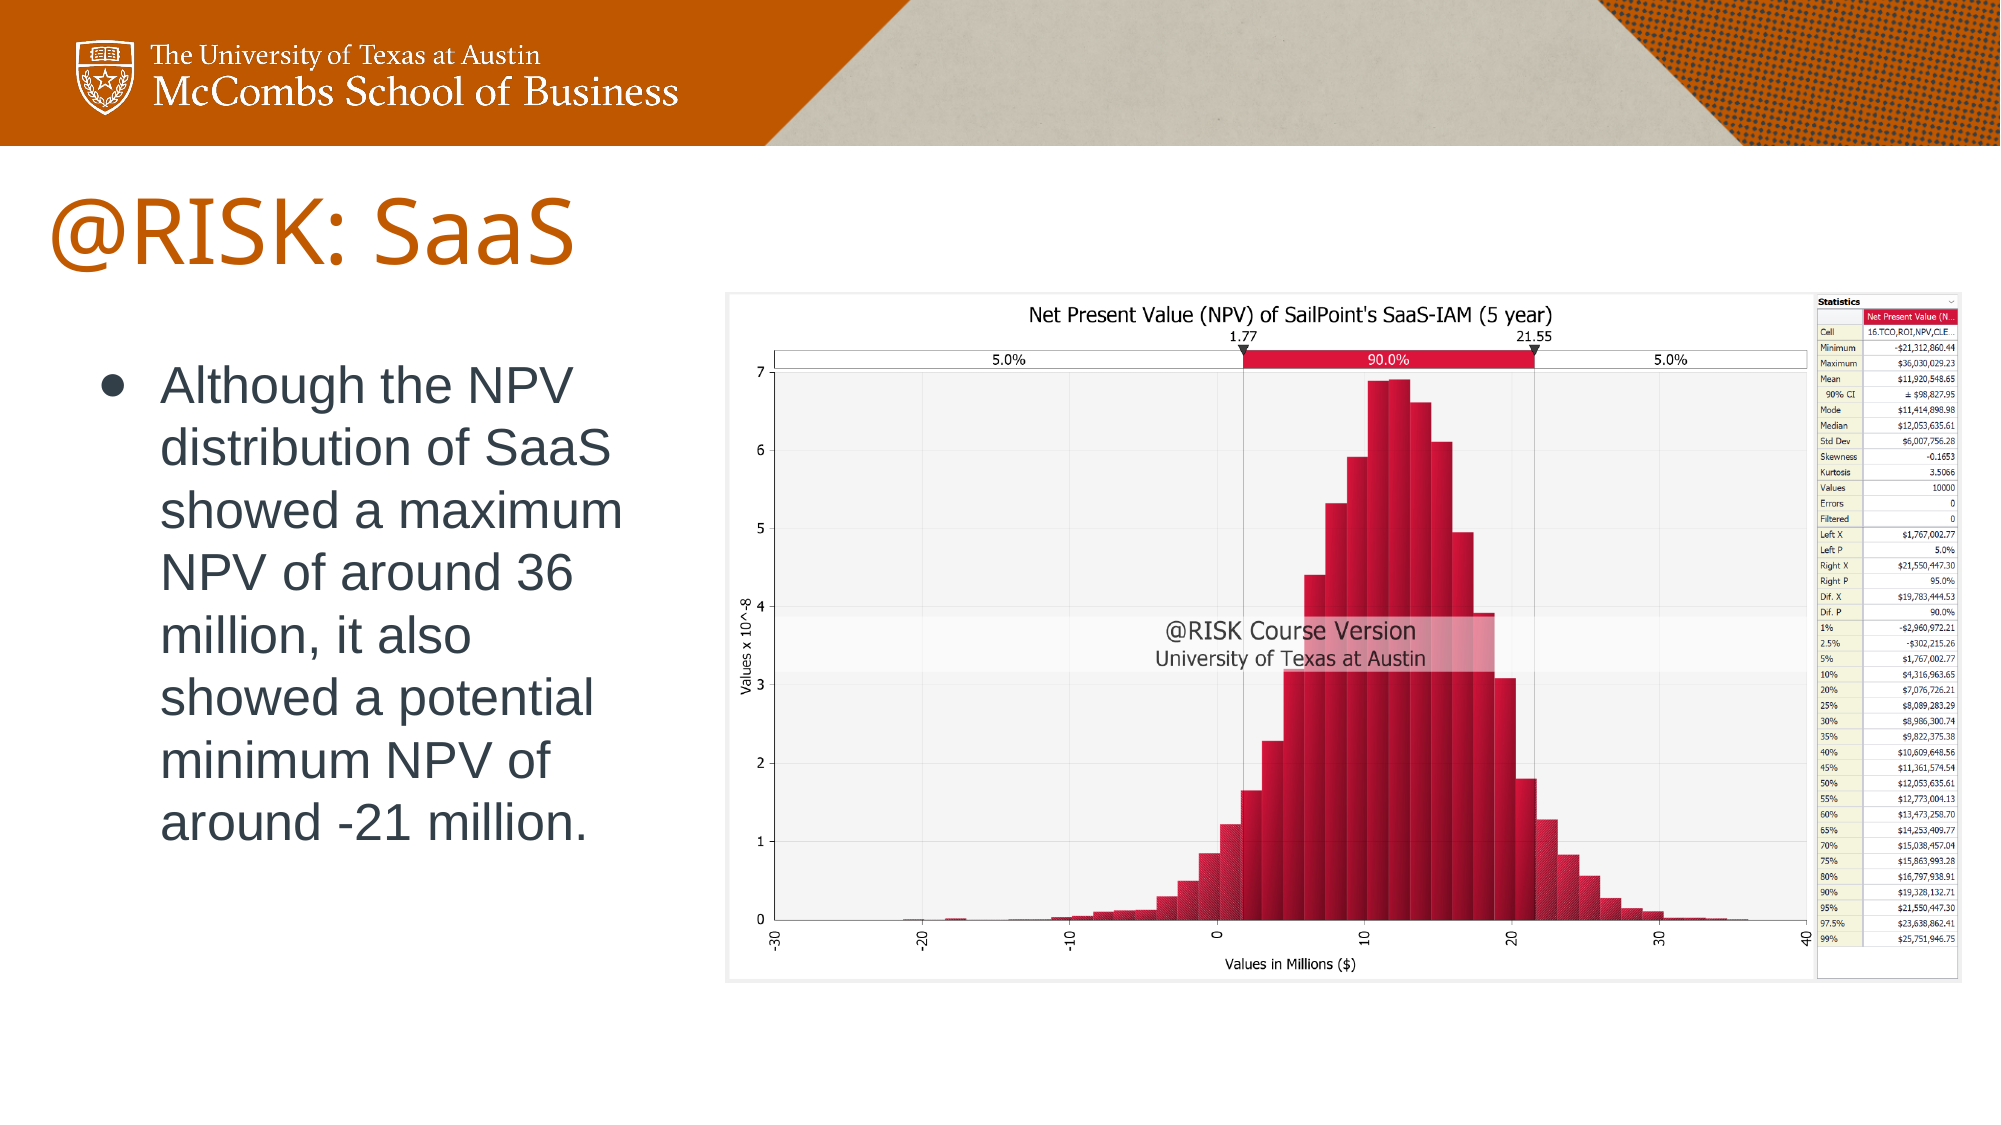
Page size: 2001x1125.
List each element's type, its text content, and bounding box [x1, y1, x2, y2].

picture [724, 292, 1962, 983]
picture [0, 0, 2000, 192]
title @RISK: SaaS [32, 171, 1863, 293]
text_box Although the NPV distribution of SaaS showed a maximum NPV of around 36 million, it also showed a potential minimum NPV of around -21 million. [70, 336, 656, 991]
